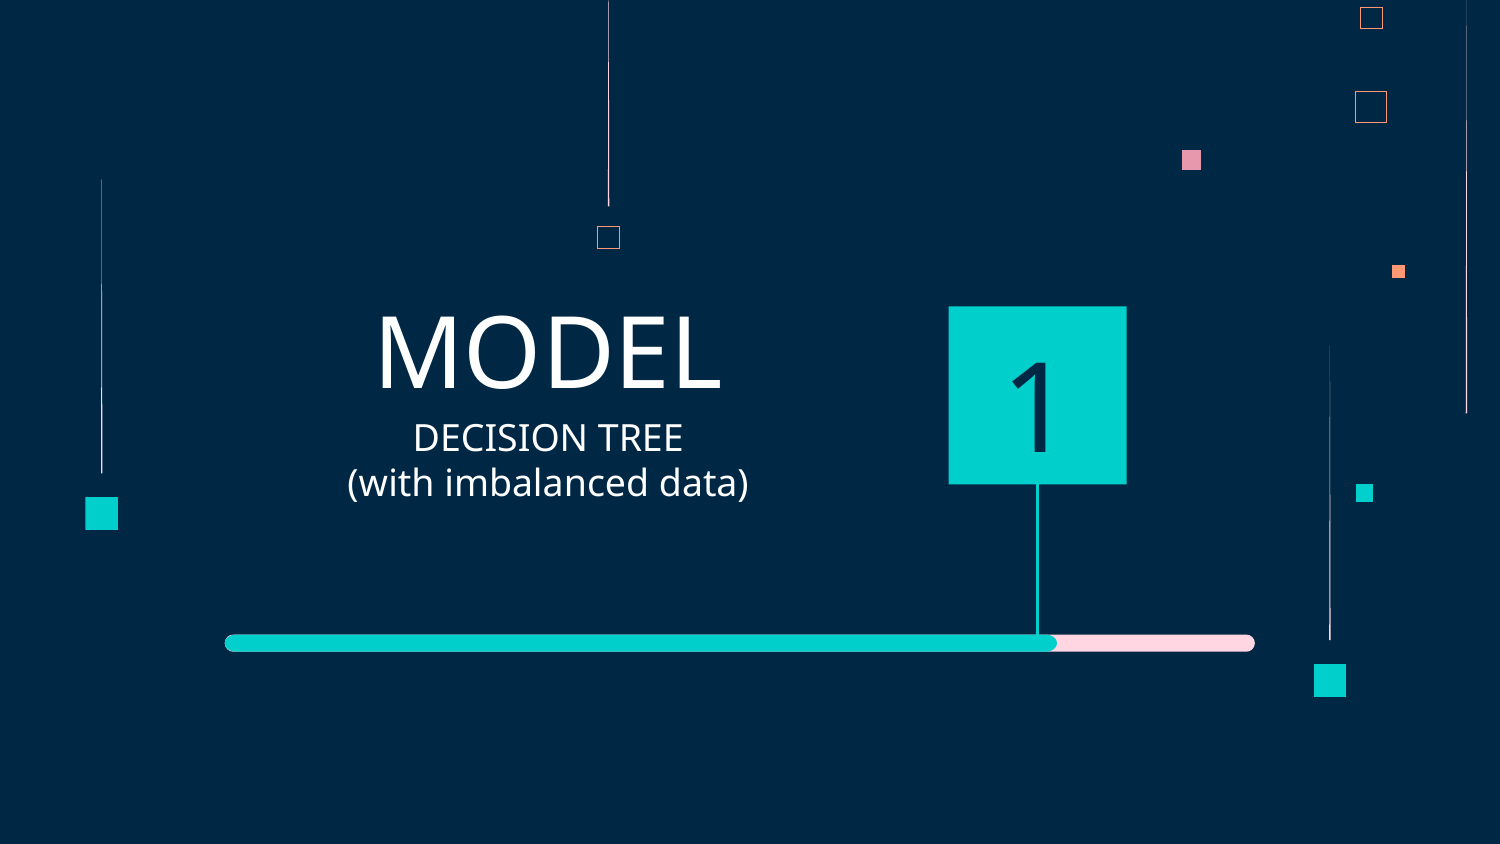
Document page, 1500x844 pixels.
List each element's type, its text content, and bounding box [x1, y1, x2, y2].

title MODEL [333, 285, 764, 398]
text_box DECISION TREE (with imbalanced data) [293, 398, 803, 571]
text_box [948, 306, 1127, 485]
text_box [224, 634, 1058, 652]
title 01 02 [957, 430, 1119, 526]
text_box [1049, 634, 1255, 652]
